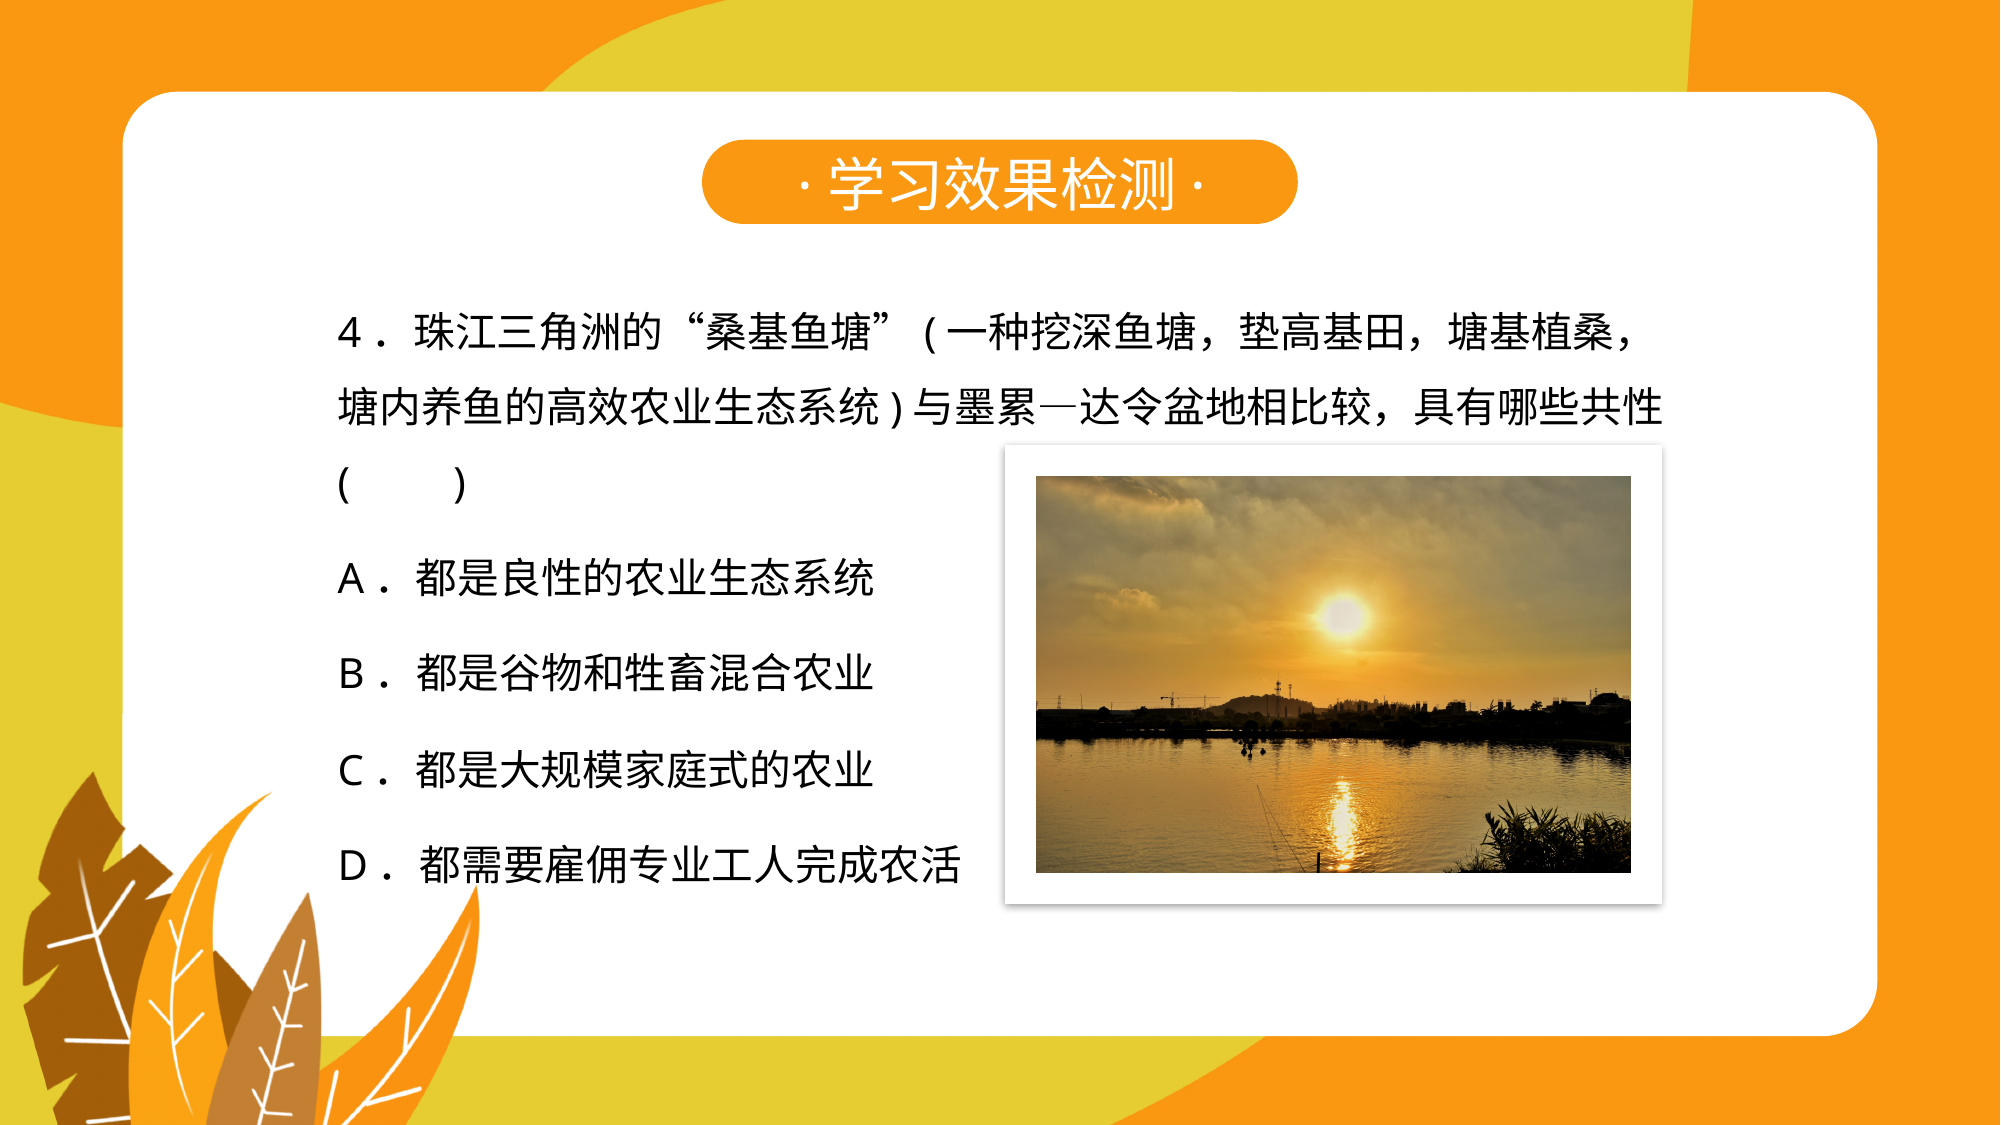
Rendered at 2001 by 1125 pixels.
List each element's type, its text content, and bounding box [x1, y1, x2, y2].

picture [0, 0, 2000, 1125]
text_box ·学习效果检测· [782, 140, 1222, 226]
text_box 4．珠江三角洲的“桑基鱼塘”(一种挖深鱼塘，垫高基田，塘基植桑，塘内养鱼的高效农业生态系统)与墨累—达令盆地相比较，具有哪些共性( ) A．都是良性的农业生态系统 B．都是谷物和牲畜混合农业 C．都是大规模家庭式的农业 D．都需要雇佣专业工人完成农活 [322, 273, 1681, 897]
